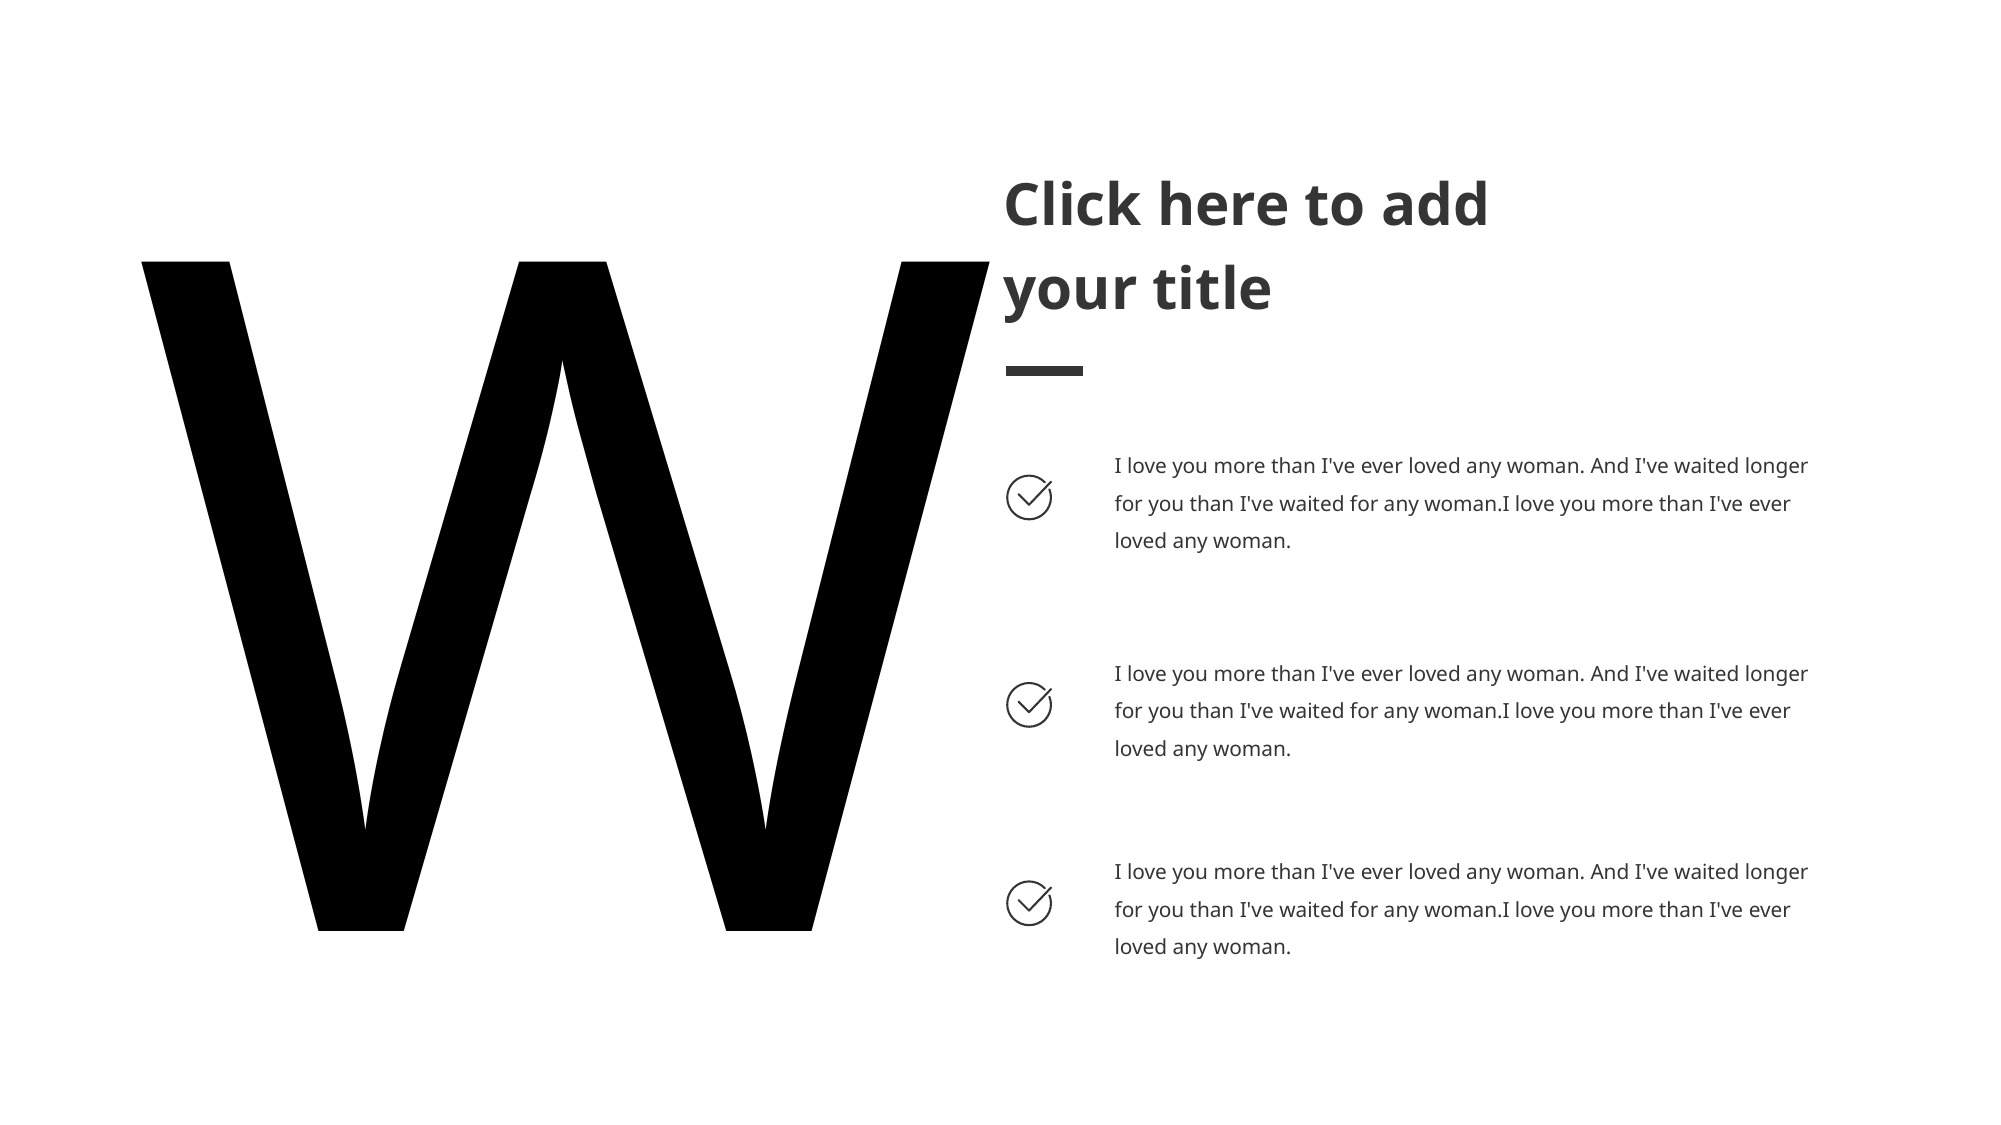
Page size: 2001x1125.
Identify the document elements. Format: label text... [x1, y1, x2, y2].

text_box Click here to add your title [988, 145, 1567, 329]
text_box I love you more than I've ever loved any woman. And I've waited longer for you than I've waited for any woman.I love you more than I've ever loved any woman. [1099, 640, 1853, 768]
text_box I love you more than I've ever loved any woman. And I've waited longer for you than I've waited for any woman.I love you more than I've ever loved any woman. [1099, 433, 1853, 561]
text_box W [115, 0, 948, 1125]
text_box I love you more than I've ever loved any woman. And I've waited longer for you than I've waited for any woman.I love you more than I've ever loved any woman. [1099, 838, 1853, 967]
text_box [1006, 880, 1053, 927]
text_box [1006, 474, 1053, 521]
text_box [1006, 681, 1053, 728]
